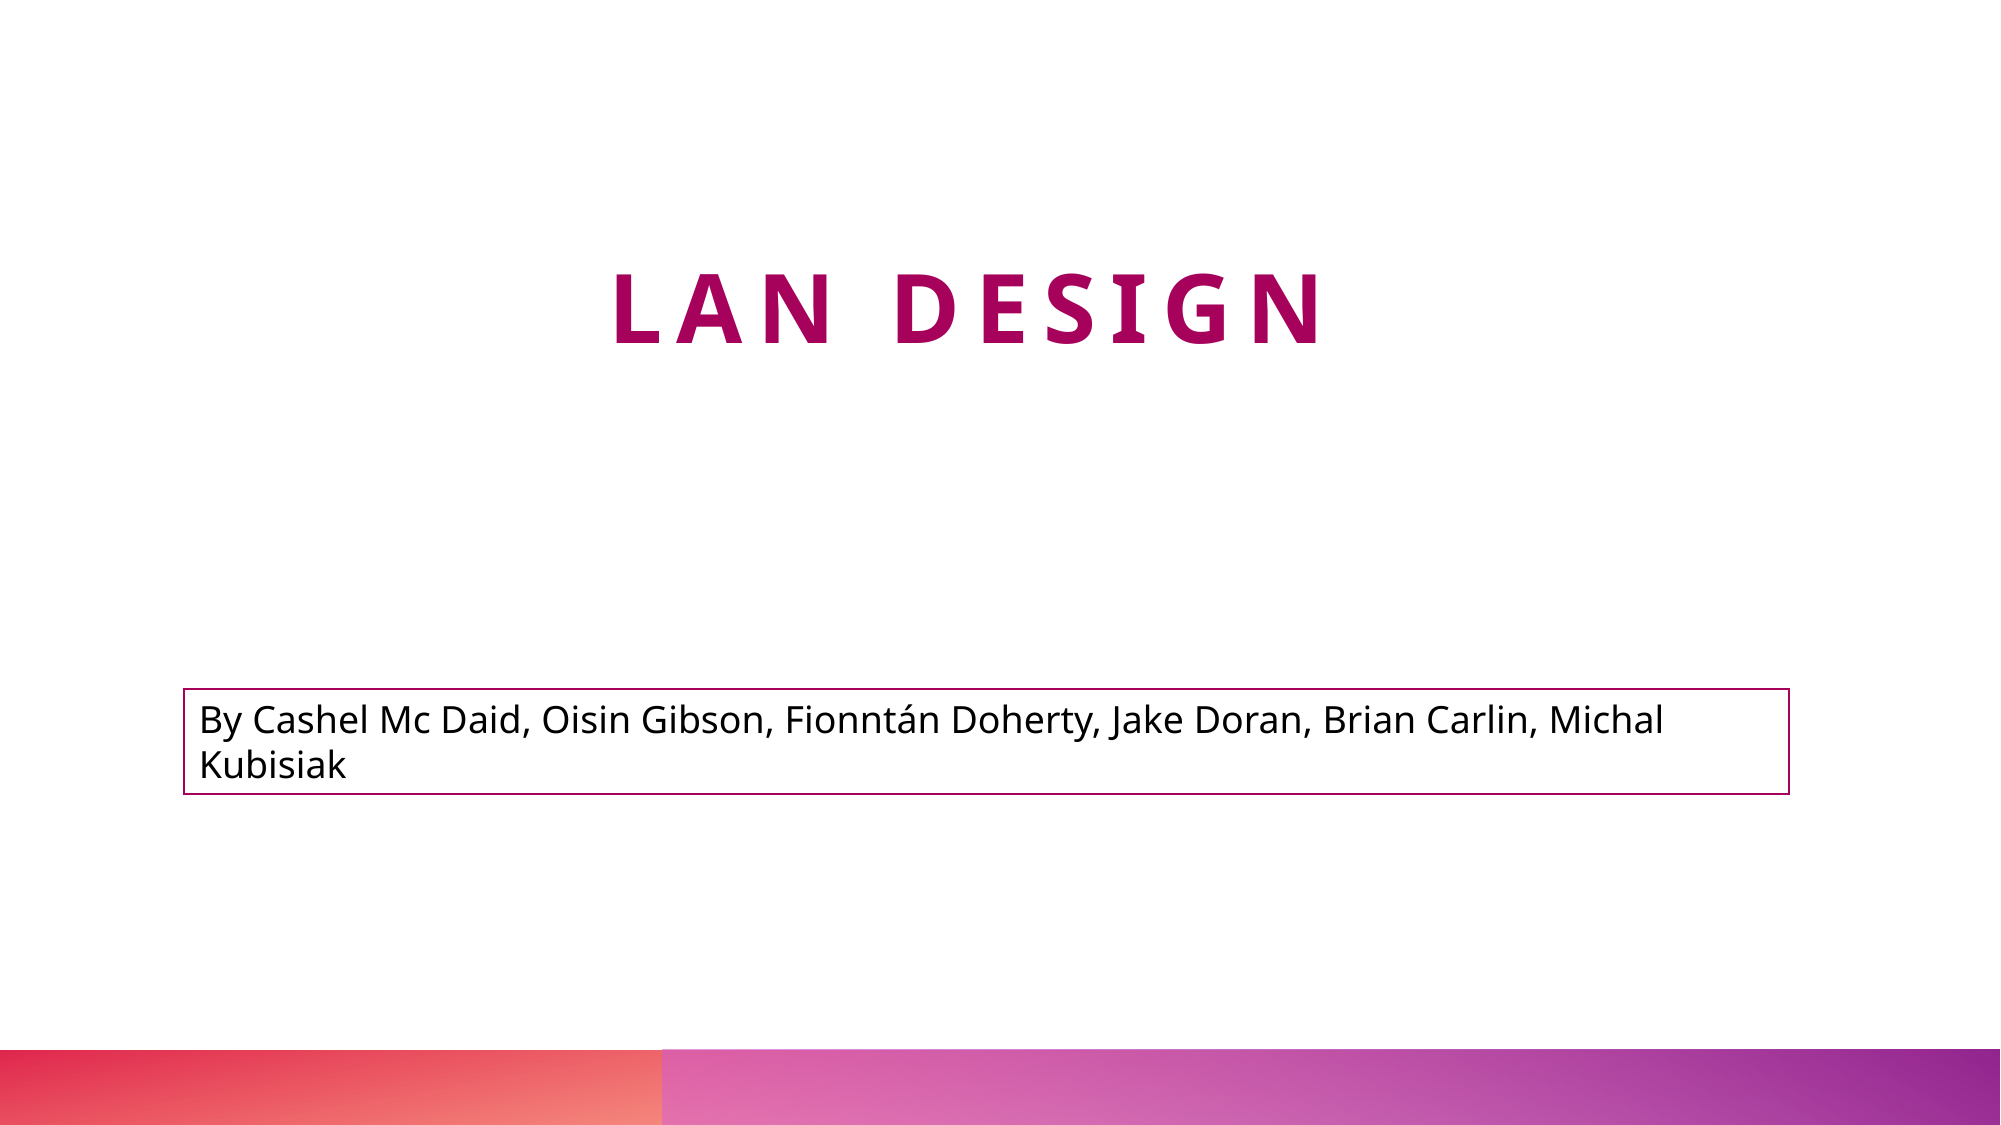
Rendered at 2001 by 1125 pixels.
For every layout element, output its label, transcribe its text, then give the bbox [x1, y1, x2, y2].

title Lan design [100, 124, 1849, 602]
text_box By Cashel Mc Daid, Oisin Gibson, Fionntán Doherty, Jake Doran, Brian Carlin, Michal Kubisiak [183, 688, 1790, 795]
